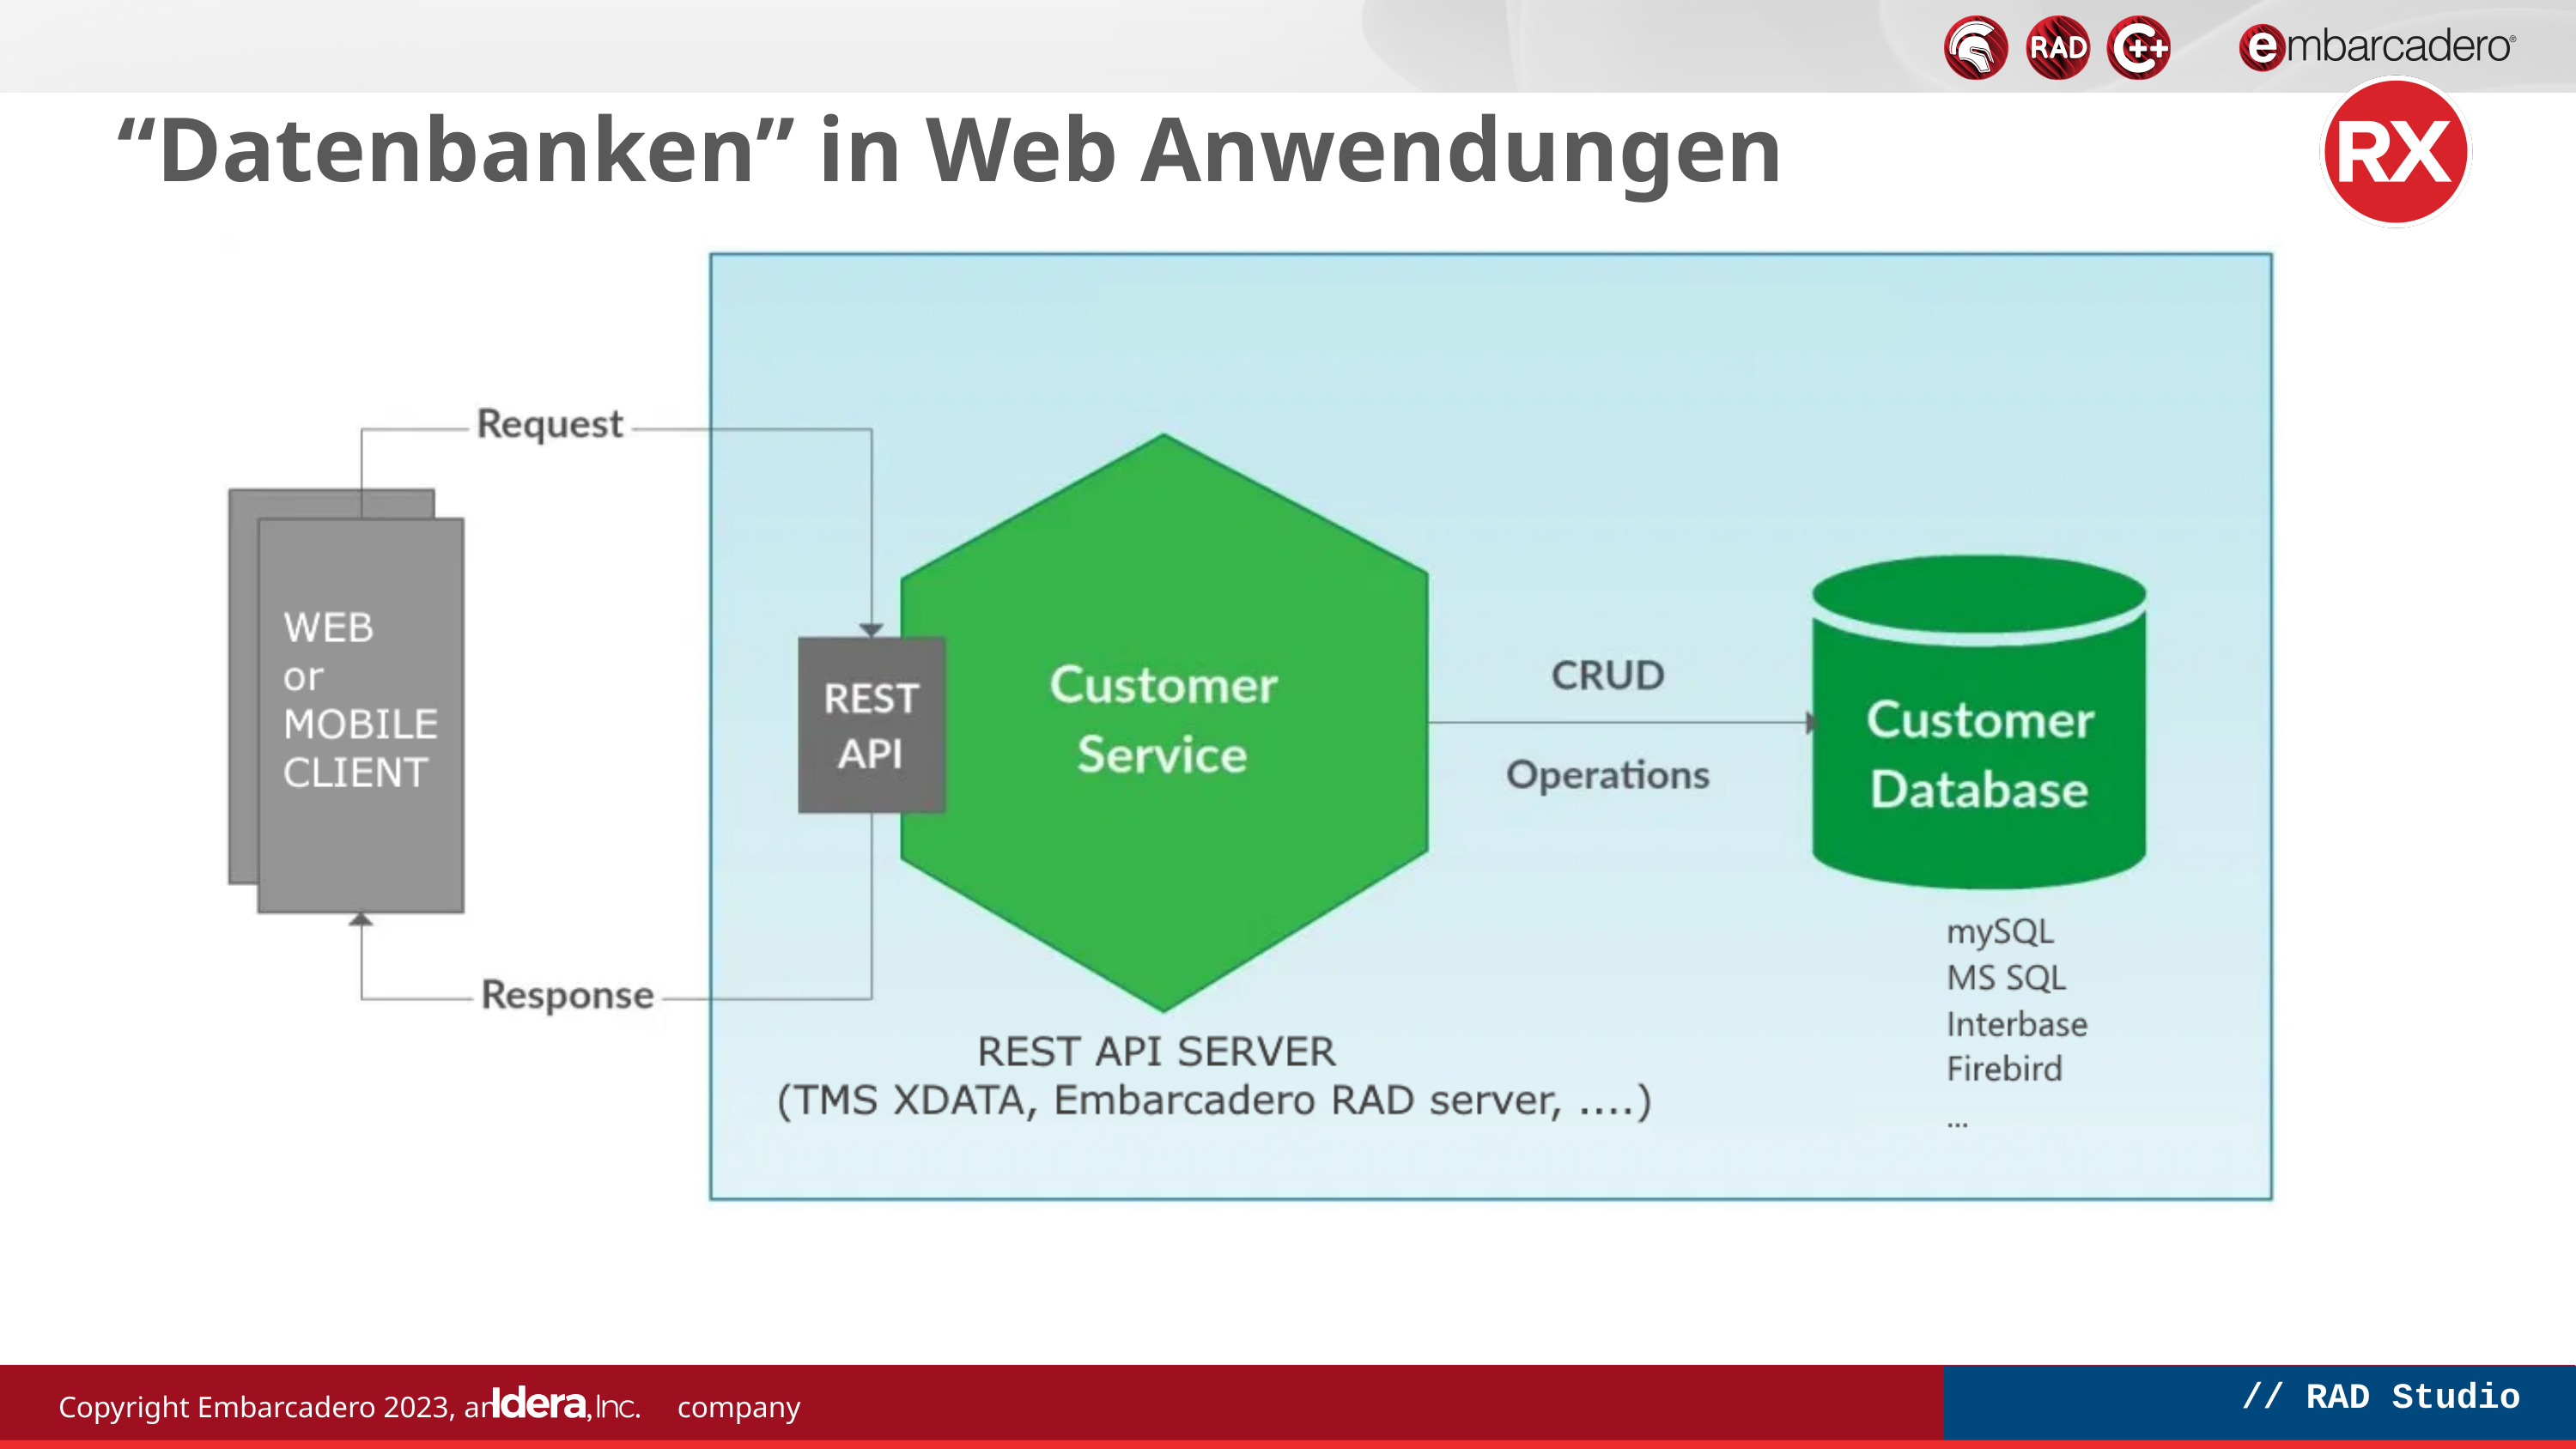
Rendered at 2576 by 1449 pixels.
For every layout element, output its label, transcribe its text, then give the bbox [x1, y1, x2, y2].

title “Datenbanken” in Web Anwendungen [104, 76, 2399, 228]
picture [0, 0, 2576, 247]
picture [493, 1385, 640, 1422]
picture [219, 239, 2284, 1210]
